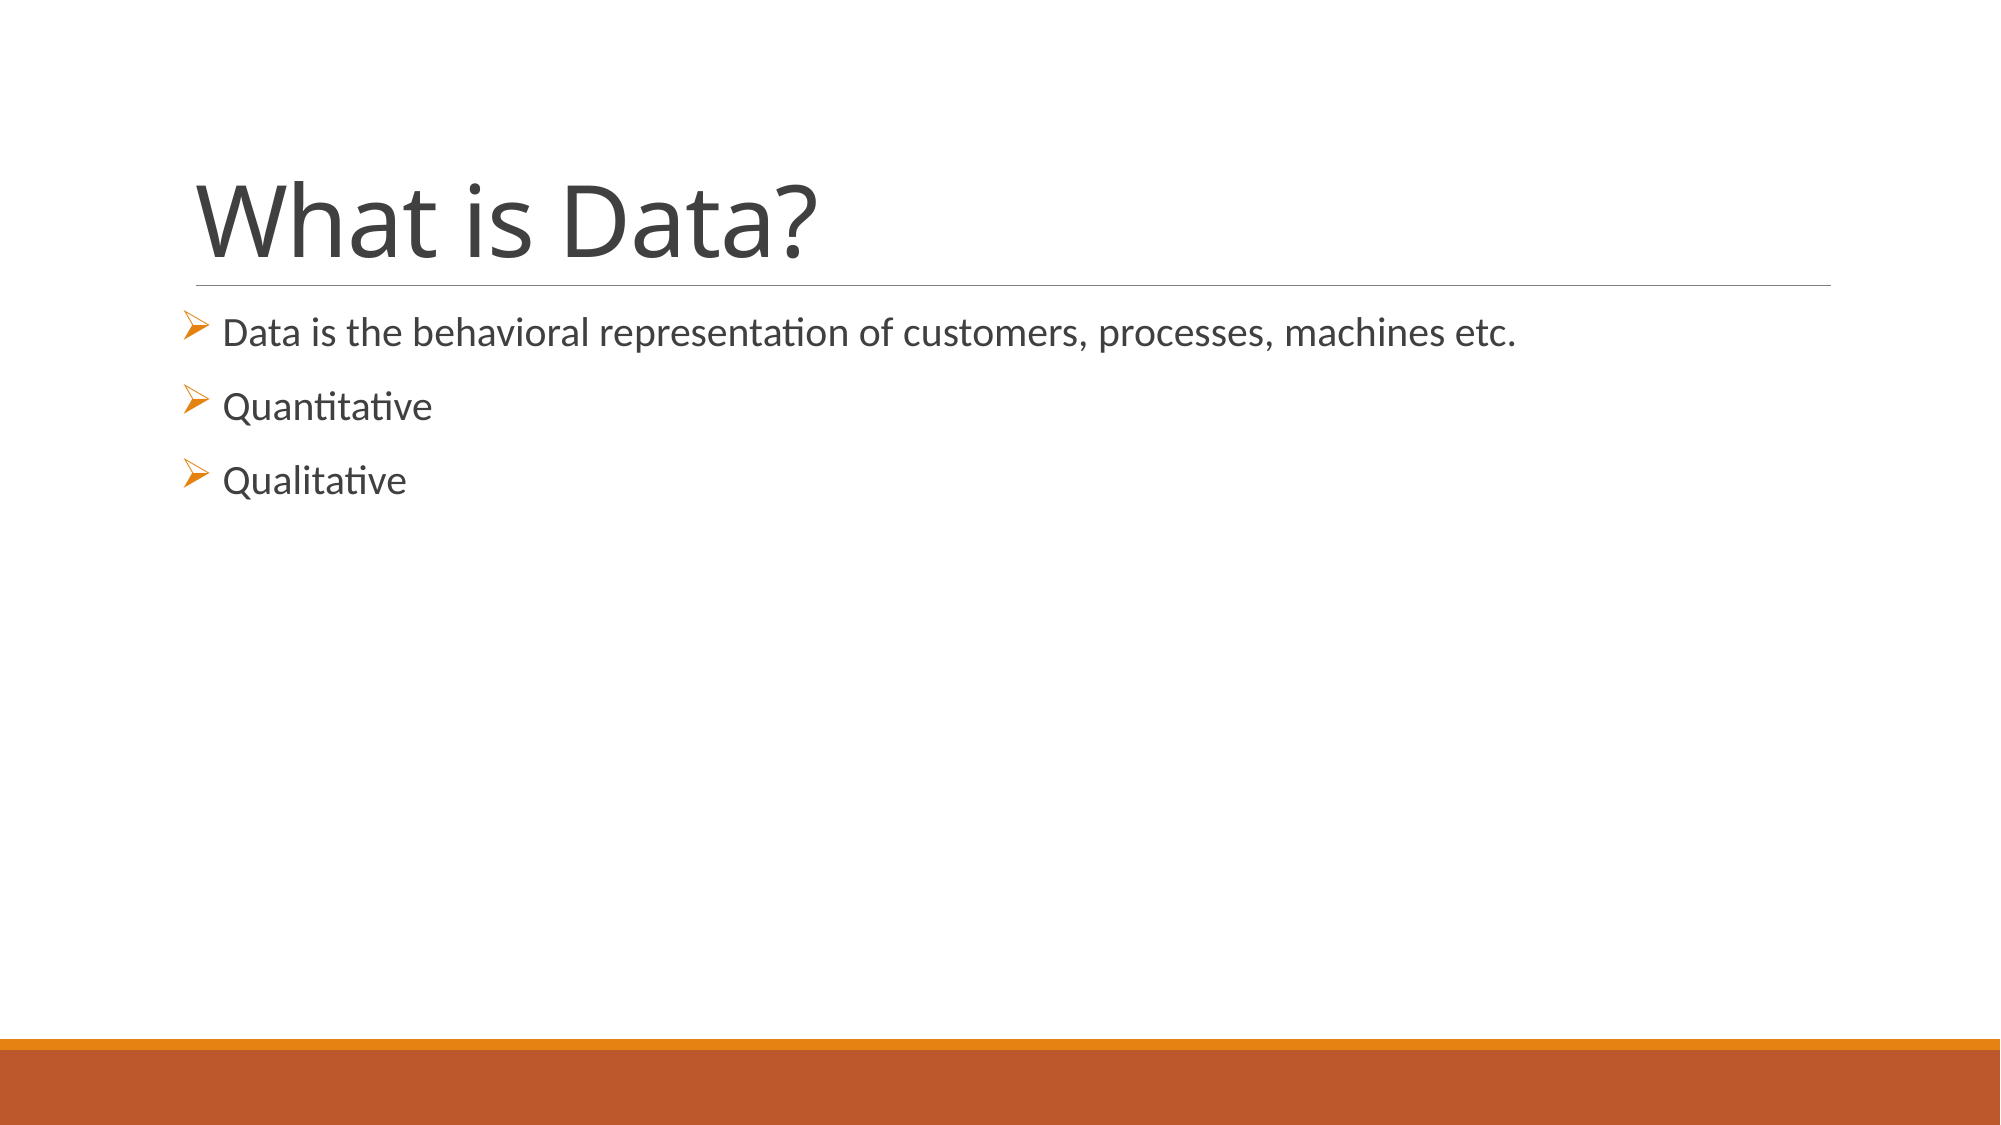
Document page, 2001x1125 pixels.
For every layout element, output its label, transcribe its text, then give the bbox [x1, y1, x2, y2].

title What is Data? [180, 47, 1830, 285]
list Data is the behavioral representation of customers, processes, machines etc. Quantitative Qualitative [180, 302, 1830, 963]
